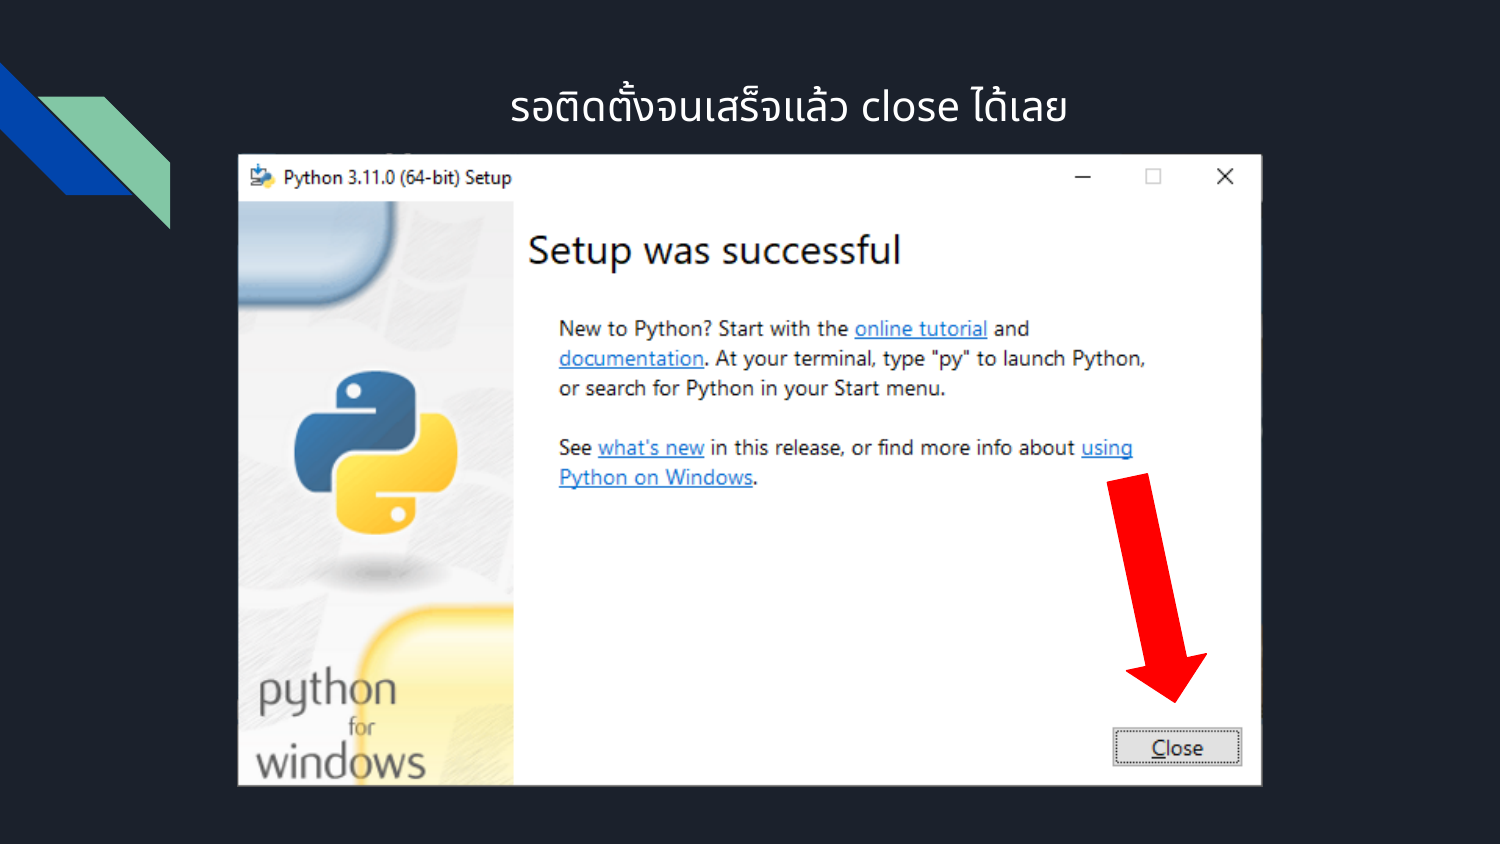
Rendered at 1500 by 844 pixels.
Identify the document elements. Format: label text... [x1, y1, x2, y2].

picture [237, 153, 1263, 787]
title รอติดตั้งจนเสร็จแล้ว close ได้เลย [212, 64, 1368, 236]
